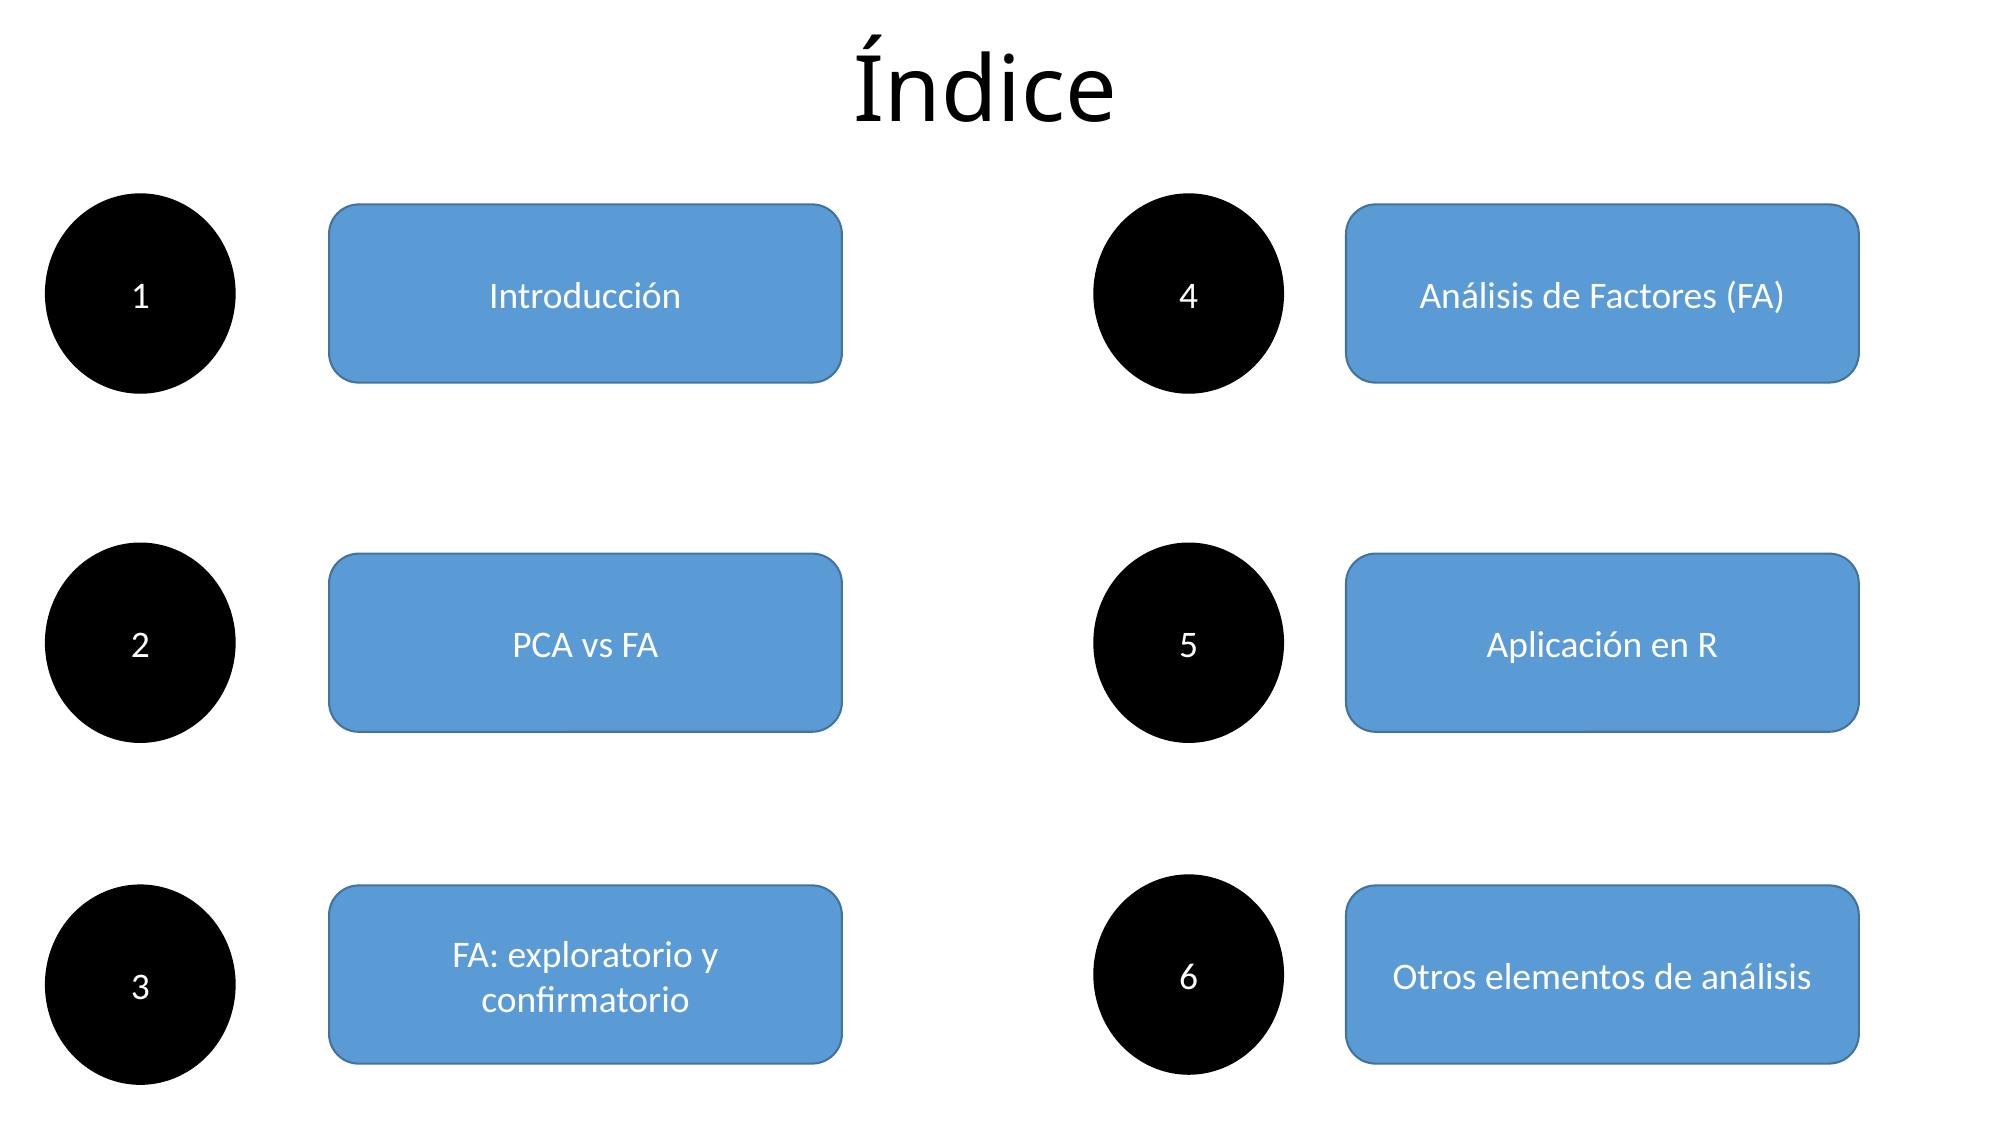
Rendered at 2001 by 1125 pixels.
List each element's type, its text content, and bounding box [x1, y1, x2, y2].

title Índice [139, 18, 1832, 165]
text_box 5 [1093, 542, 1285, 743]
text_box 4 [1093, 193, 1285, 394]
text_box 6 [1093, 874, 1285, 1075]
text_box Aplicación en R [1344, 552, 1860, 733]
text_box PCA vs FA [328, 552, 843, 733]
text_box FA: exploratorio y confirmatorio [328, 884, 843, 1065]
text_box Otros elementos de análisis [1344, 884, 1860, 1065]
text_box 1 [44, 193, 236, 394]
text_box Introducción [328, 203, 843, 384]
text_box 2 [44, 542, 236, 743]
text_box 3 [44, 884, 236, 1085]
text_box Análisis de Factores (FA) [1344, 203, 1860, 384]
